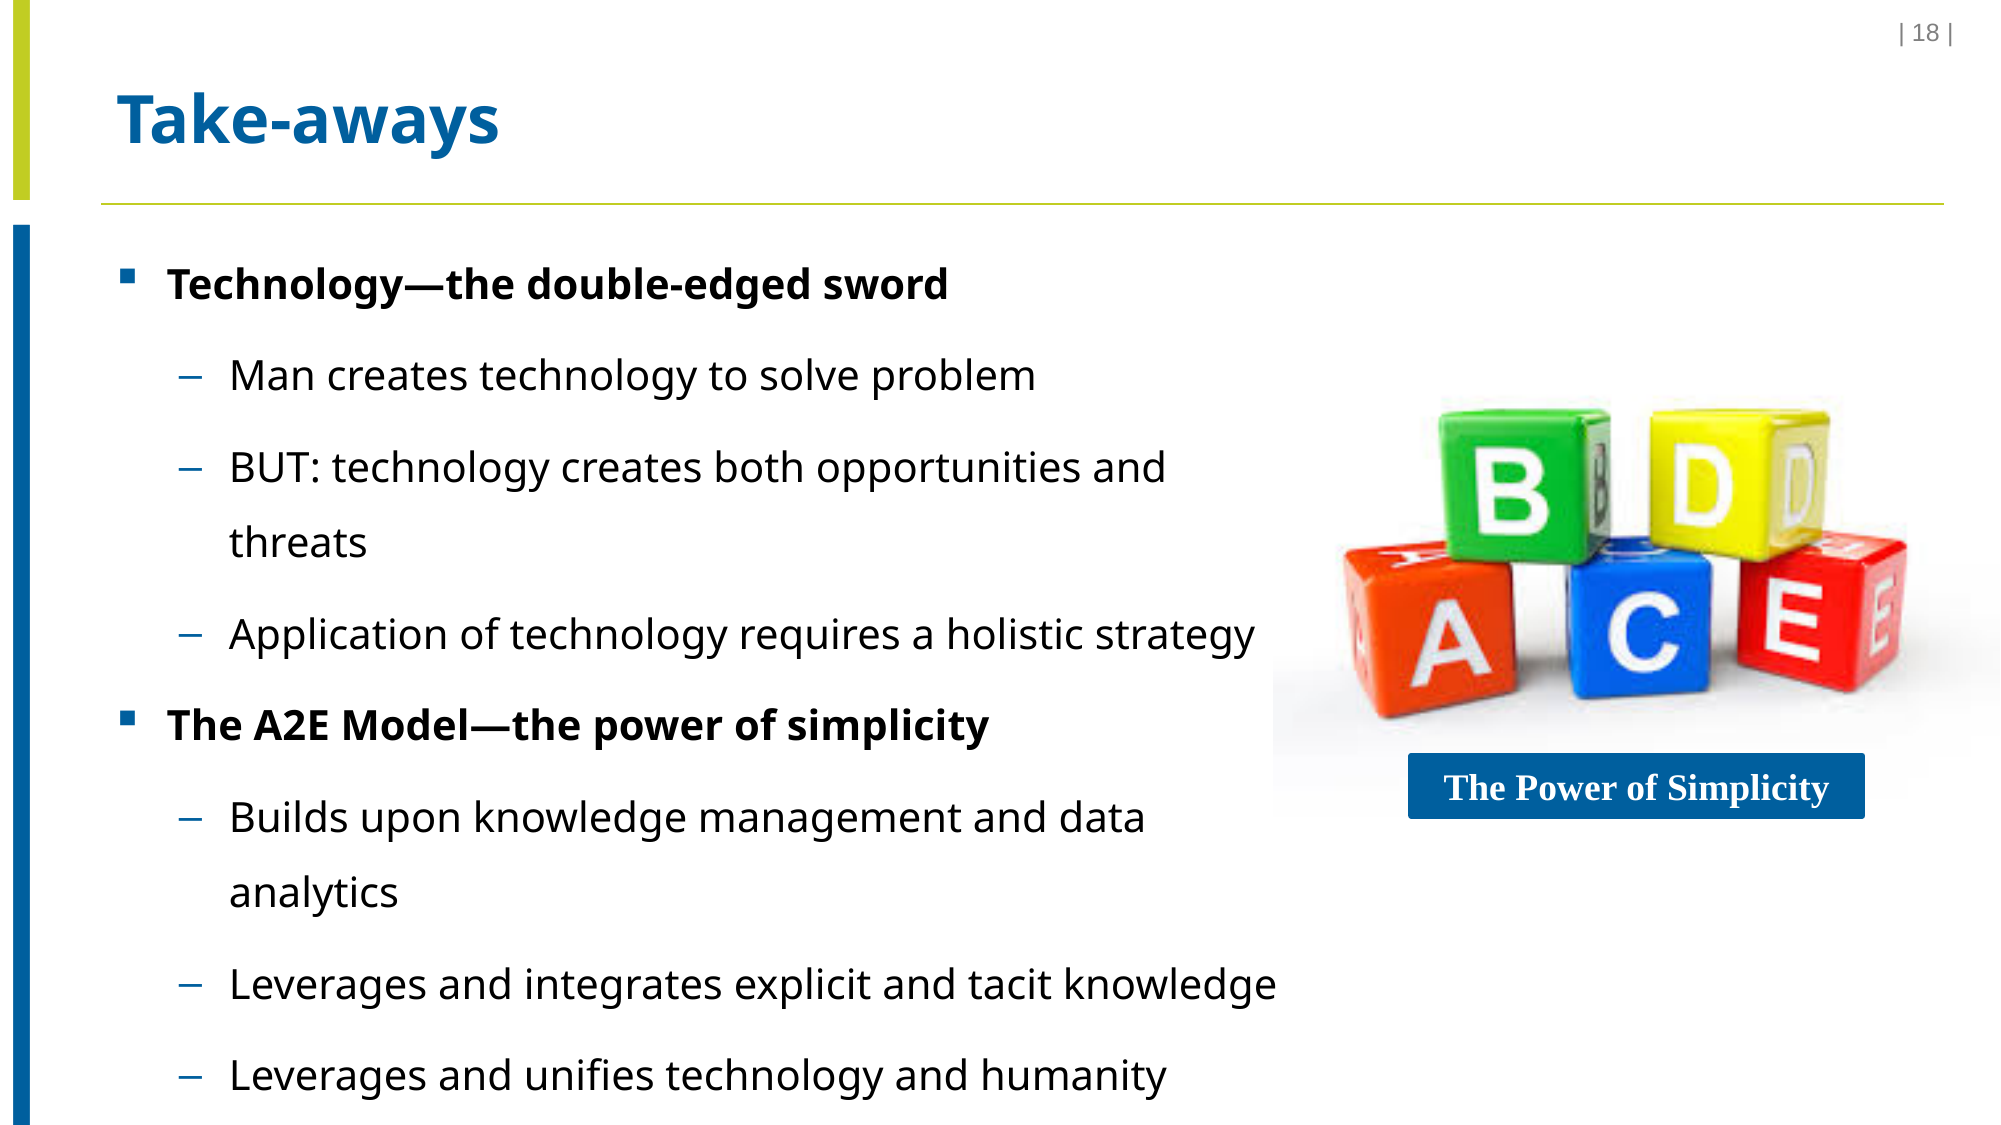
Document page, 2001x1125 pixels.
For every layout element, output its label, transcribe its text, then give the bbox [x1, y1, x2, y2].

list Technology—the double-edged sword Man creates technology to solve problem BUT: technology creates both opportunities and threats Application of technology requires a holistic strategy The A2E Model—the power of simplicity Builds upon knowledge management and data analytics Leverages and integrates explicit and tacit knowledge Leverages and unifies technology and humanity [101, 224, 1328, 1012]
picture [1273, 333, 2000, 817]
title Take-aways [101, 60, 1945, 184]
slide_number | 18 | [1685, 9, 1976, 51]
